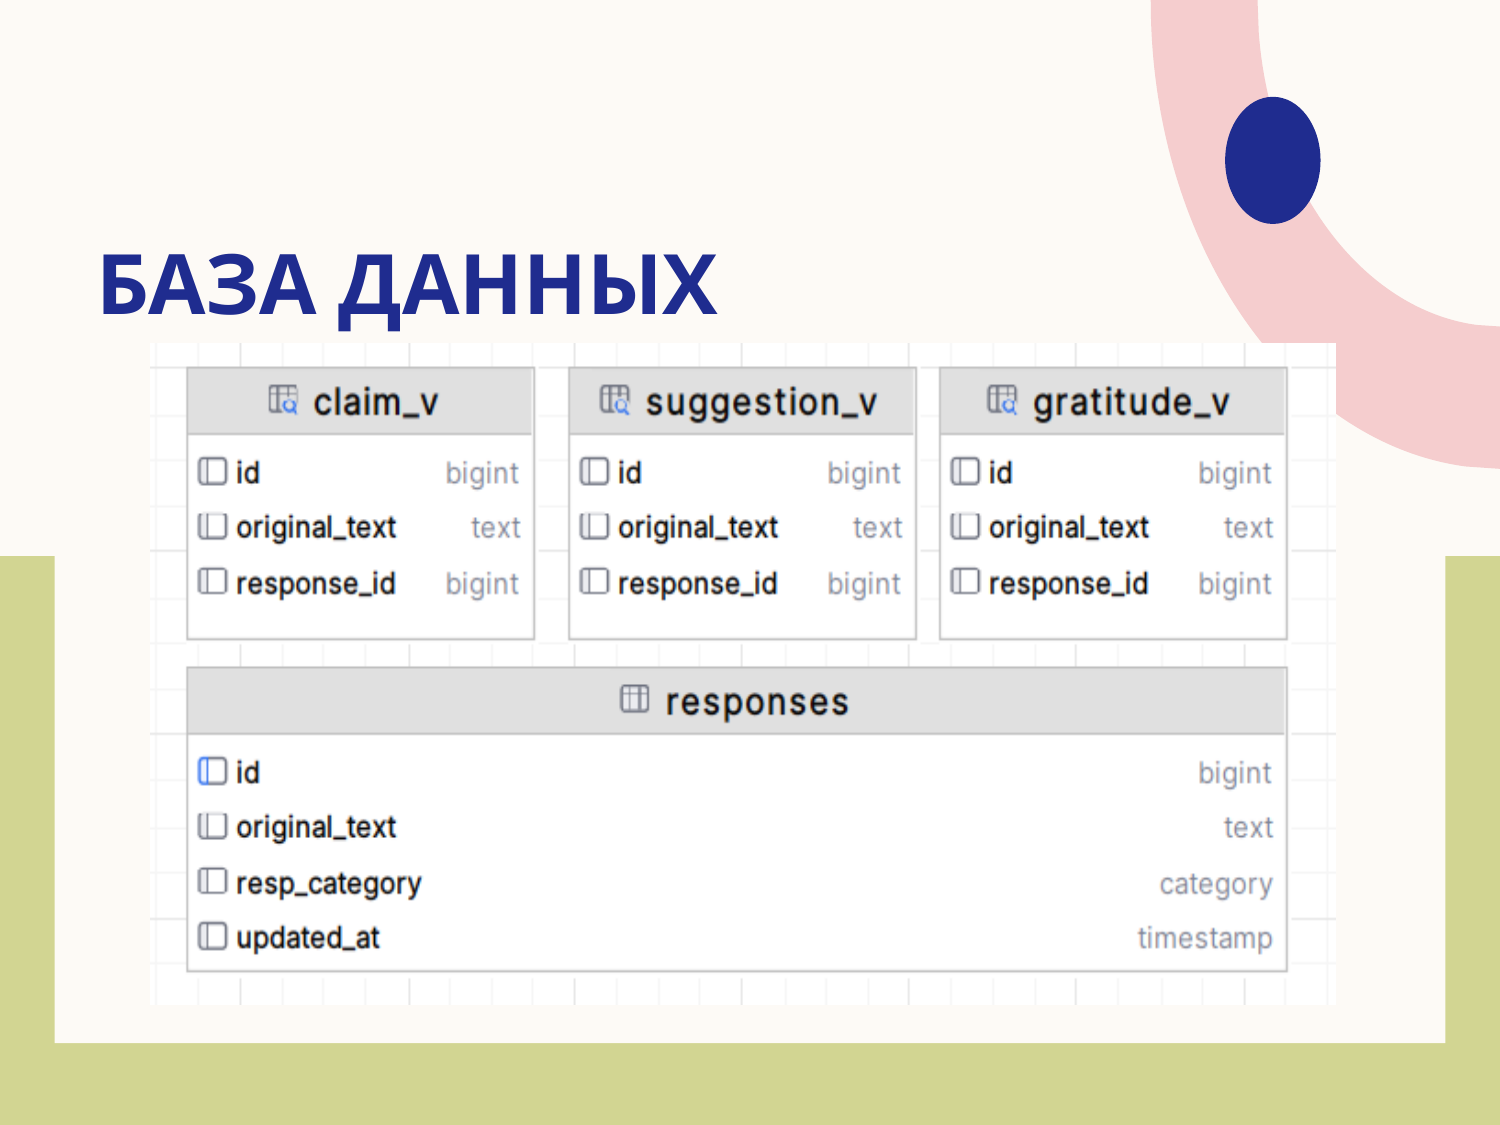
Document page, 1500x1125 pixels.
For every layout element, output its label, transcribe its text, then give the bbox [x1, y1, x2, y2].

picture [149, 343, 1336, 1005]
title База данных [81, 0, 1199, 670]
